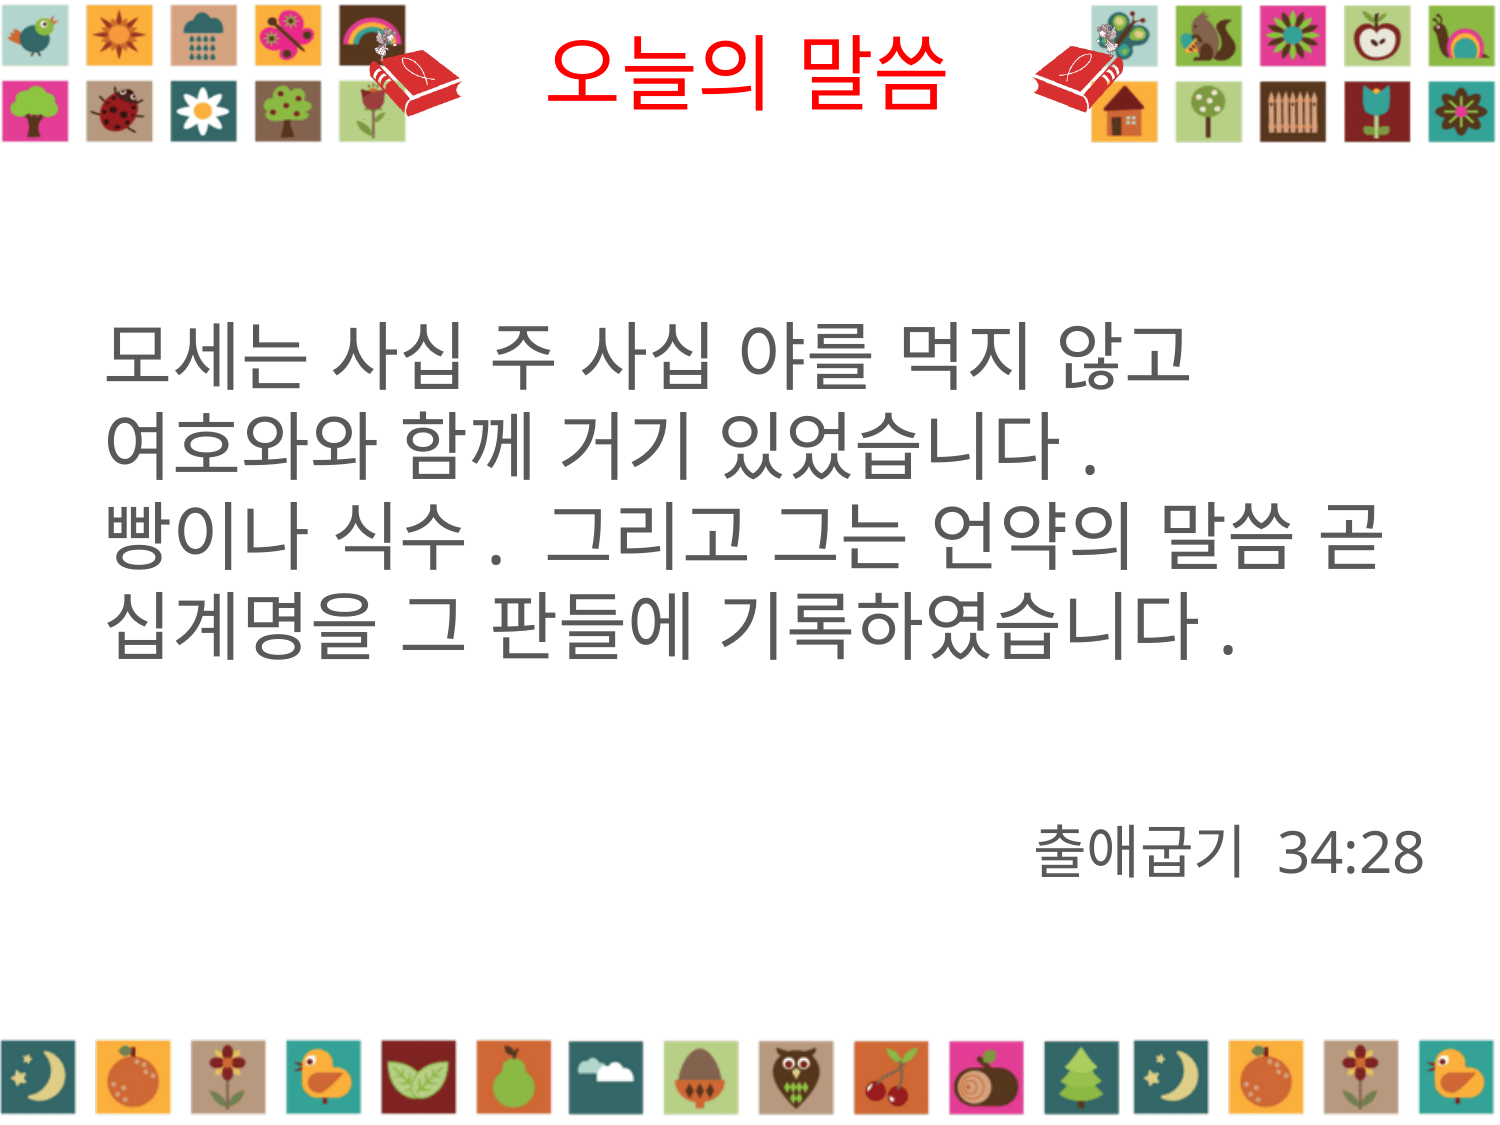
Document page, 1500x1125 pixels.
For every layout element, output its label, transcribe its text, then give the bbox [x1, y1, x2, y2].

picture [0, 3, 494, 150]
picture [1001, 3, 1500, 150]
text_box 출애굽기 34:28 [808, 807, 1441, 893]
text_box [0, 1028, 1500, 1118]
text_box 모세는 사십 주 사십 야를 먹지 않고 여호와와 함께 거기 있었습니다. 빵이나 식수. 그리고 그는 언약의 말씀 곧 십계명을 그 판들에 기록하였습니다. [88, 302, 1436, 678]
text_box 오늘의 말씀 [425, 13, 1078, 129]
